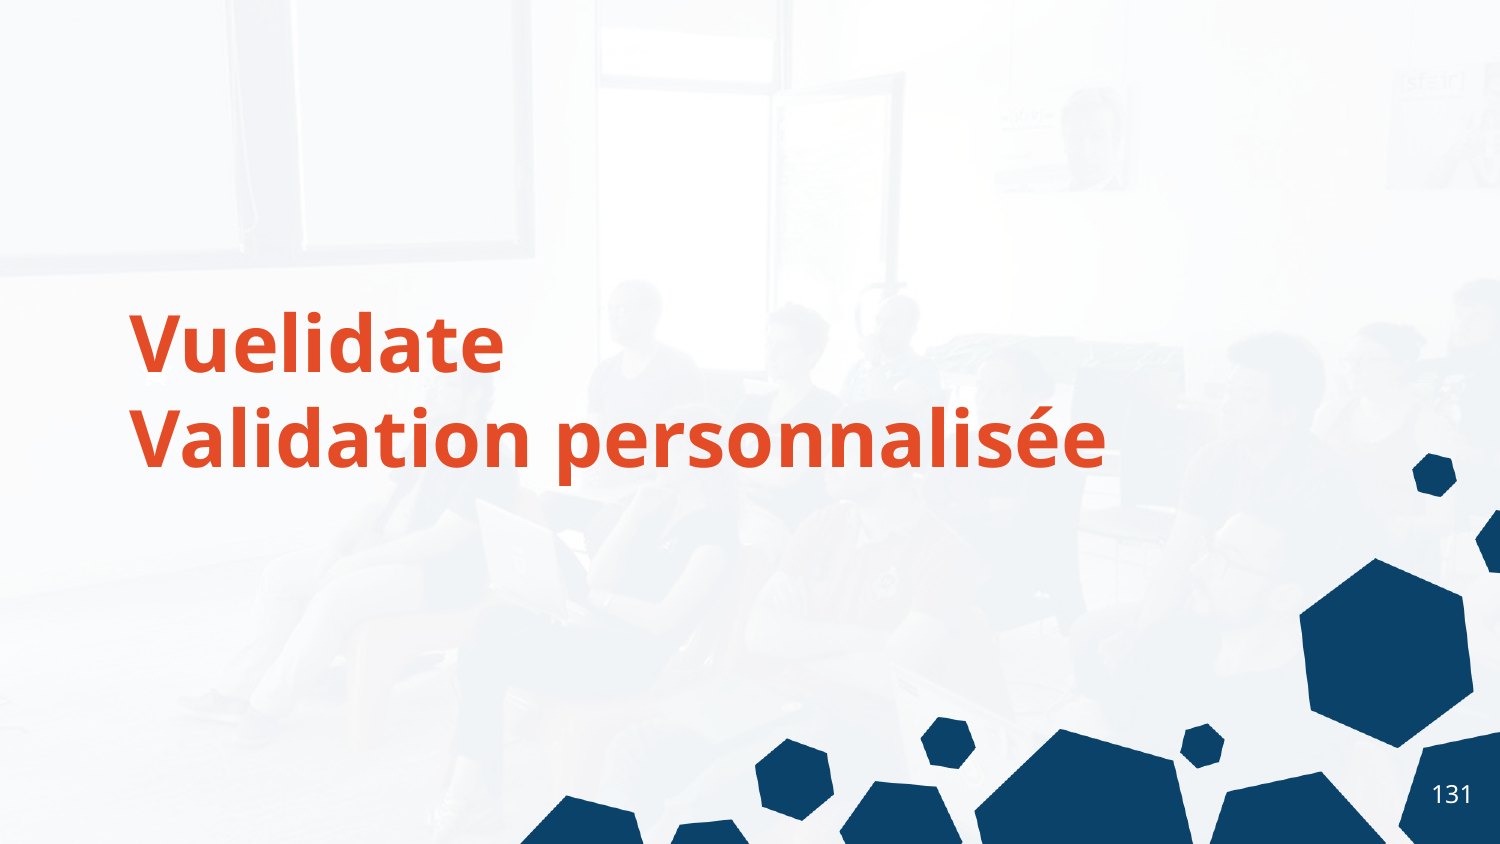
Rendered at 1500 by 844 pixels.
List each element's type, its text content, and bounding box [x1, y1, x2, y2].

slide_number ‹#› [1398, 763, 1489, 828]
picture [0, 0, 1500, 844]
title Vuelidate Validation personnalisée [114, 278, 1413, 709]
